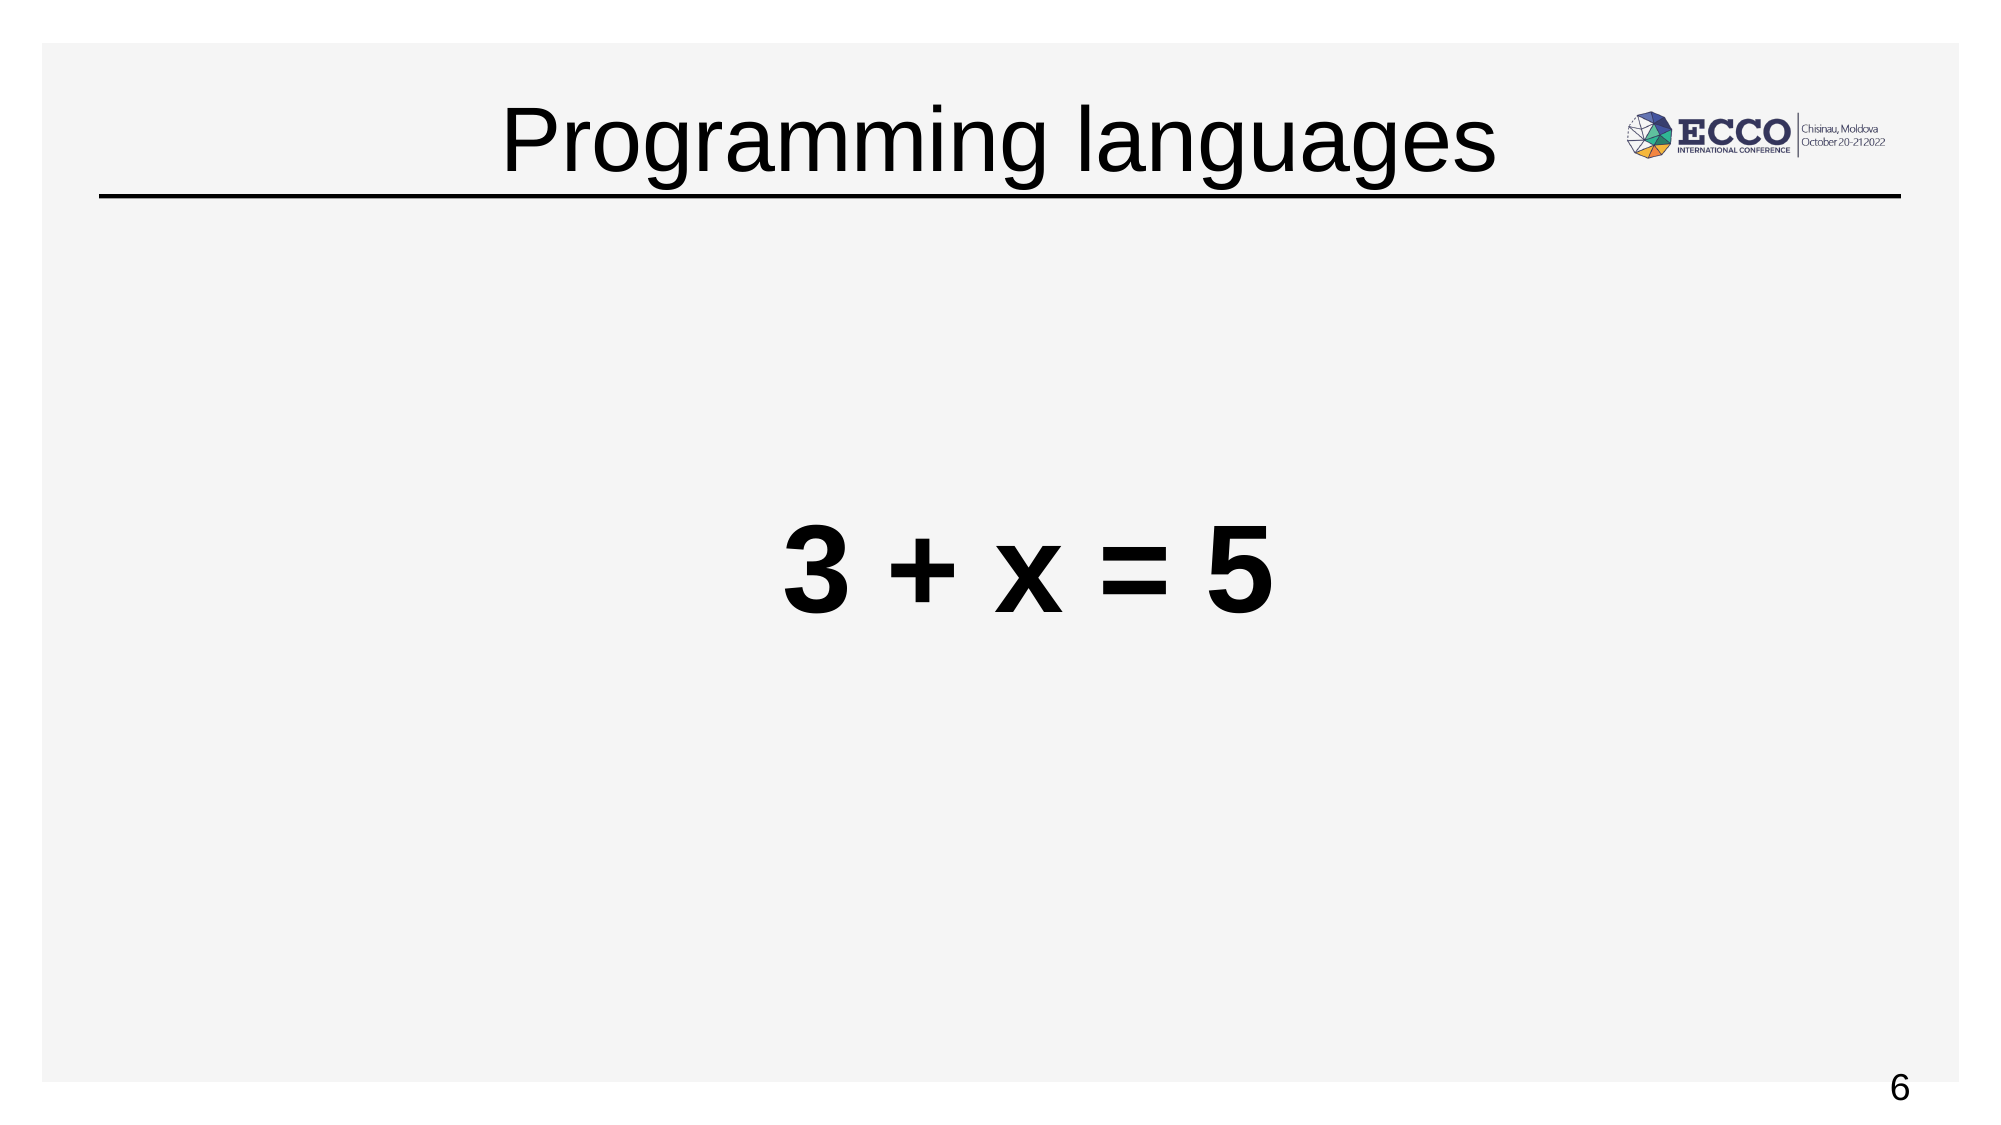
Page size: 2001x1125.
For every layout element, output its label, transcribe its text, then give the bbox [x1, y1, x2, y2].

list 3 + x = 5​ [674, 486, 1313, 676]
title Programming languages [98, 73, 1902, 197]
text_box <number> [1874, 1055, 2000, 1125]
